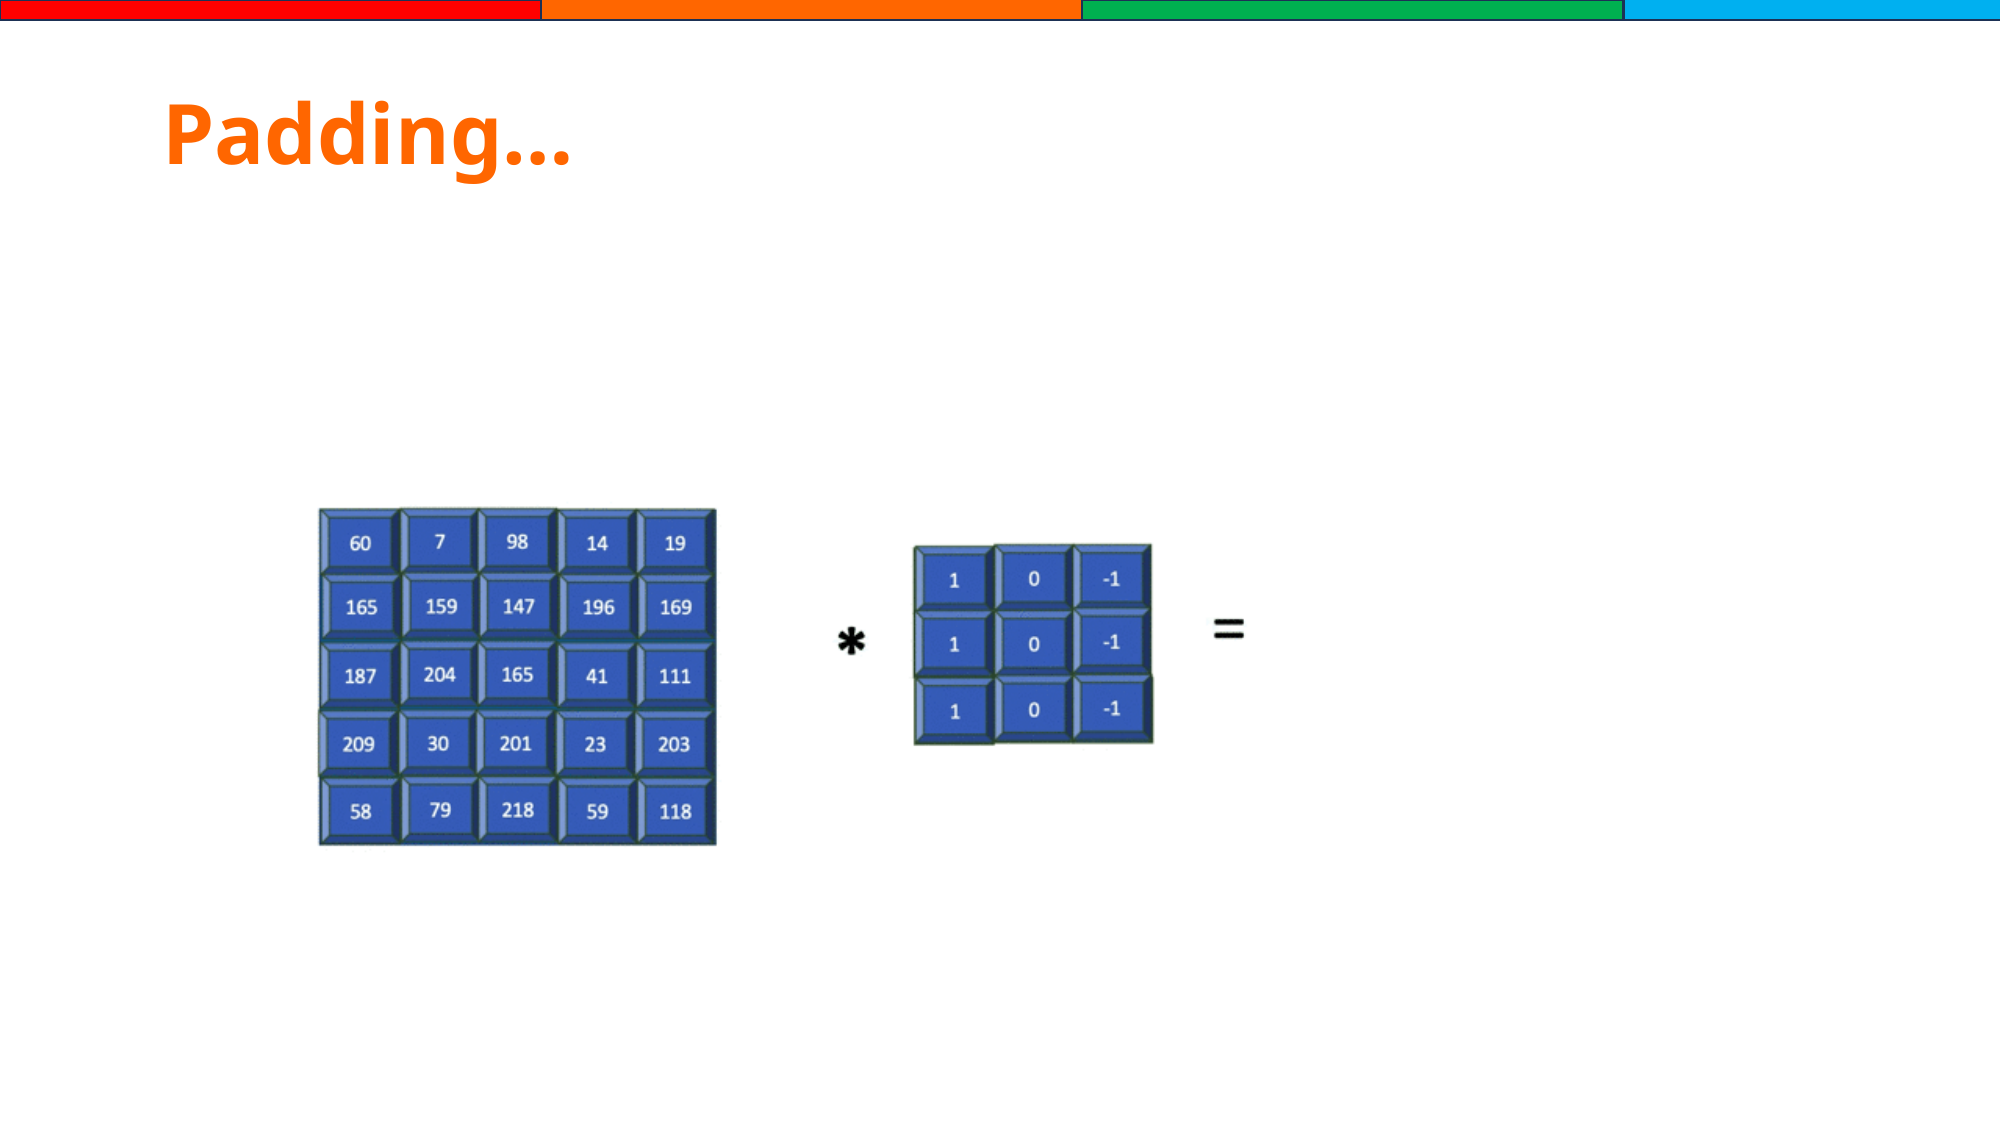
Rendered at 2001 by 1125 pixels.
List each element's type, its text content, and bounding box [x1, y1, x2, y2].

picture [218, 280, 1782, 1062]
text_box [0, 0, 2000, 21]
text_box Padding… [147, 74, 590, 190]
